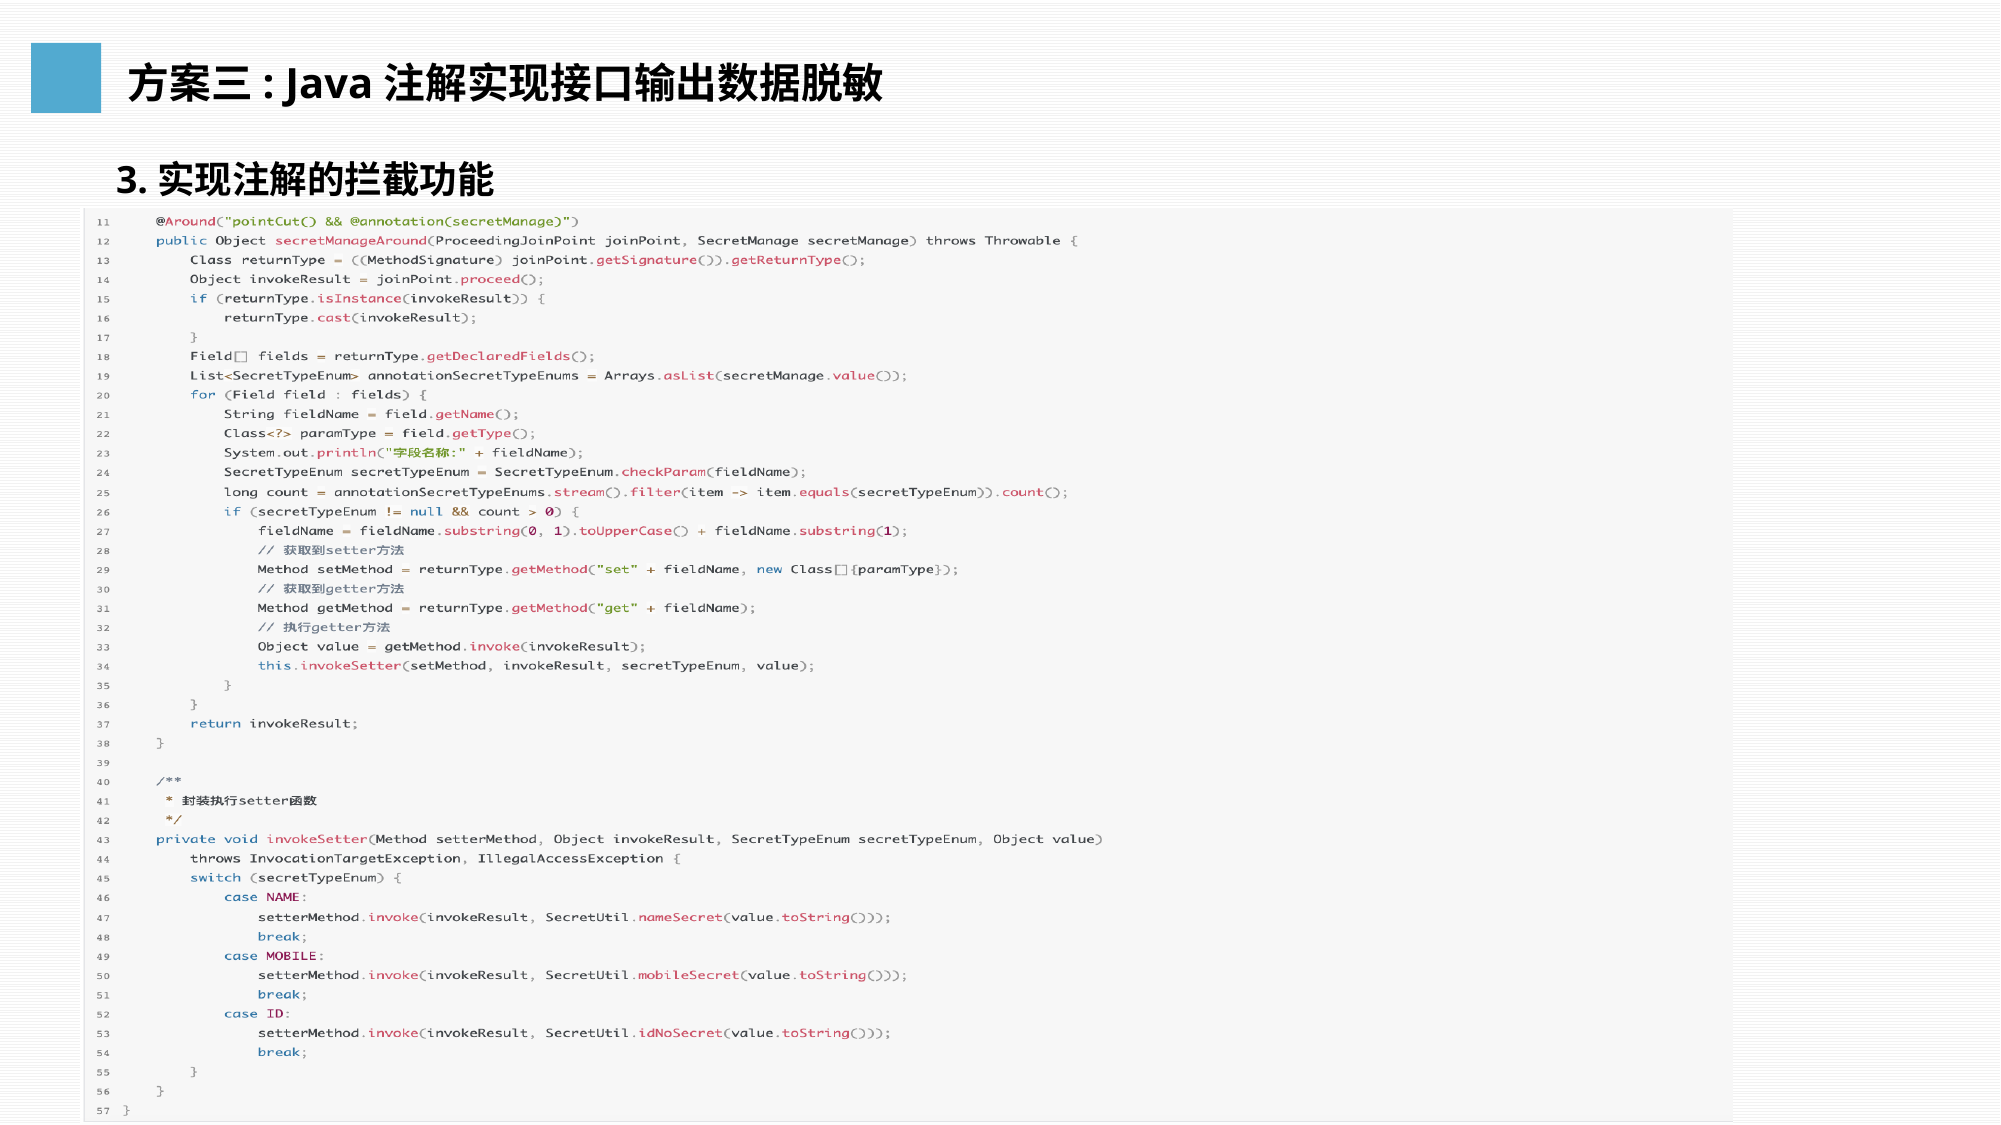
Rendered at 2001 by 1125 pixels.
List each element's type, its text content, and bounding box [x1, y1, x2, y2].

picture [80, 208, 1733, 1125]
text_box [30, 42, 102, 114]
text_box 方案三: Java注解实现接口输出数据脱敏 [112, 49, 1207, 115]
text_box 3.实现注解的拦截功能 [101, 148, 510, 208]
